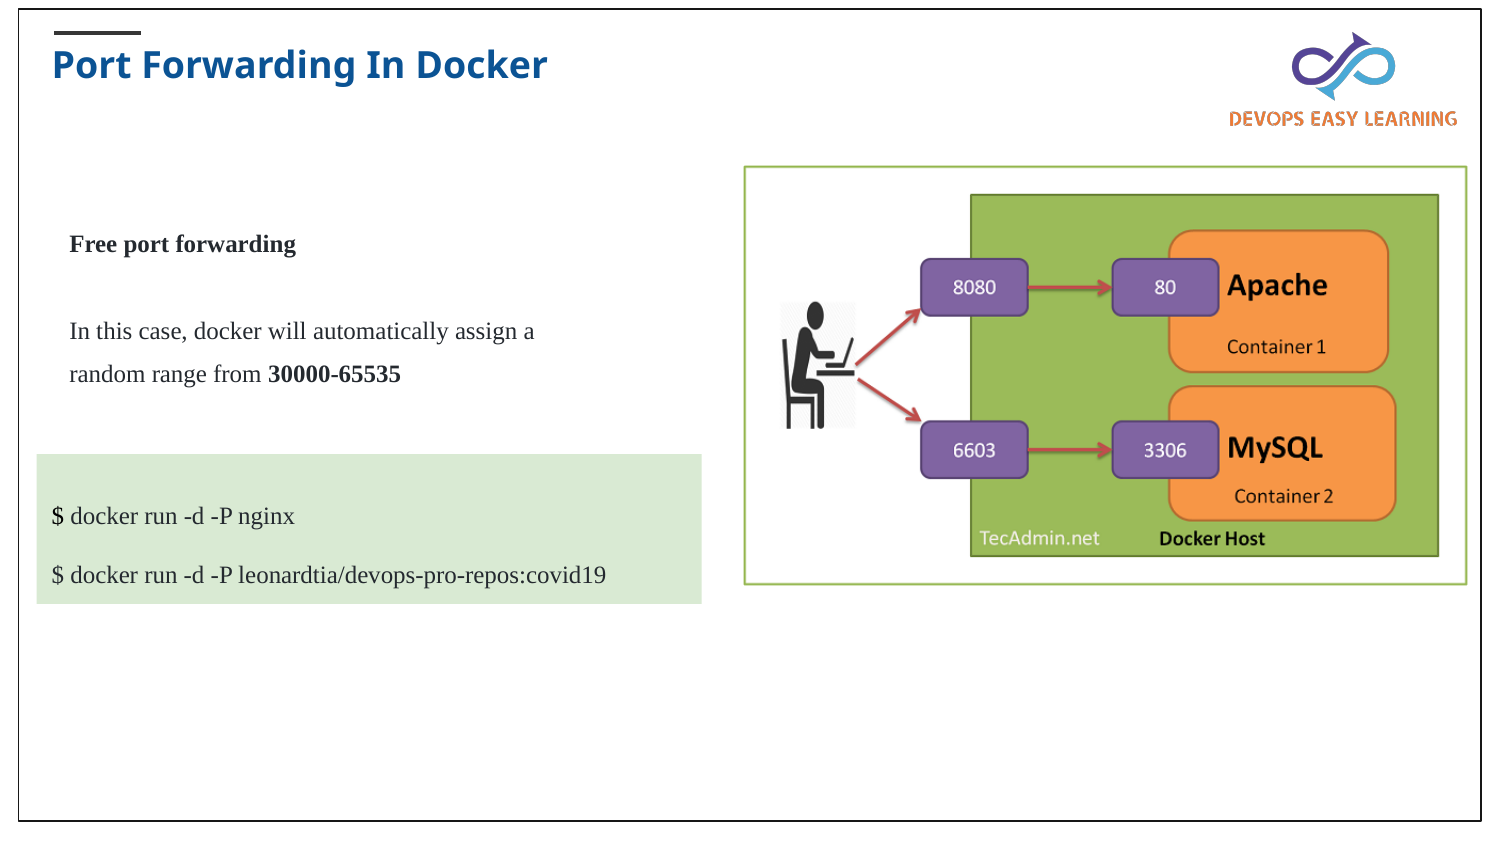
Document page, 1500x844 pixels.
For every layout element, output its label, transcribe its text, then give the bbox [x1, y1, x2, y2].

text_box $ docker run -d -P nginx $ docker run -d -P leonardtia/devops-pro-repos:covid19 [36, 454, 702, 604]
text_box Free port forwarding In this case, docker will automatically assign a random range from 30000-65535 [54, 199, 598, 403]
text_box Port Forwarding In Docker [36, 33, 1214, 94]
text_box [18, 8, 1482, 822]
picture [743, 165, 1469, 586]
picture [1219, 21, 1469, 147]
